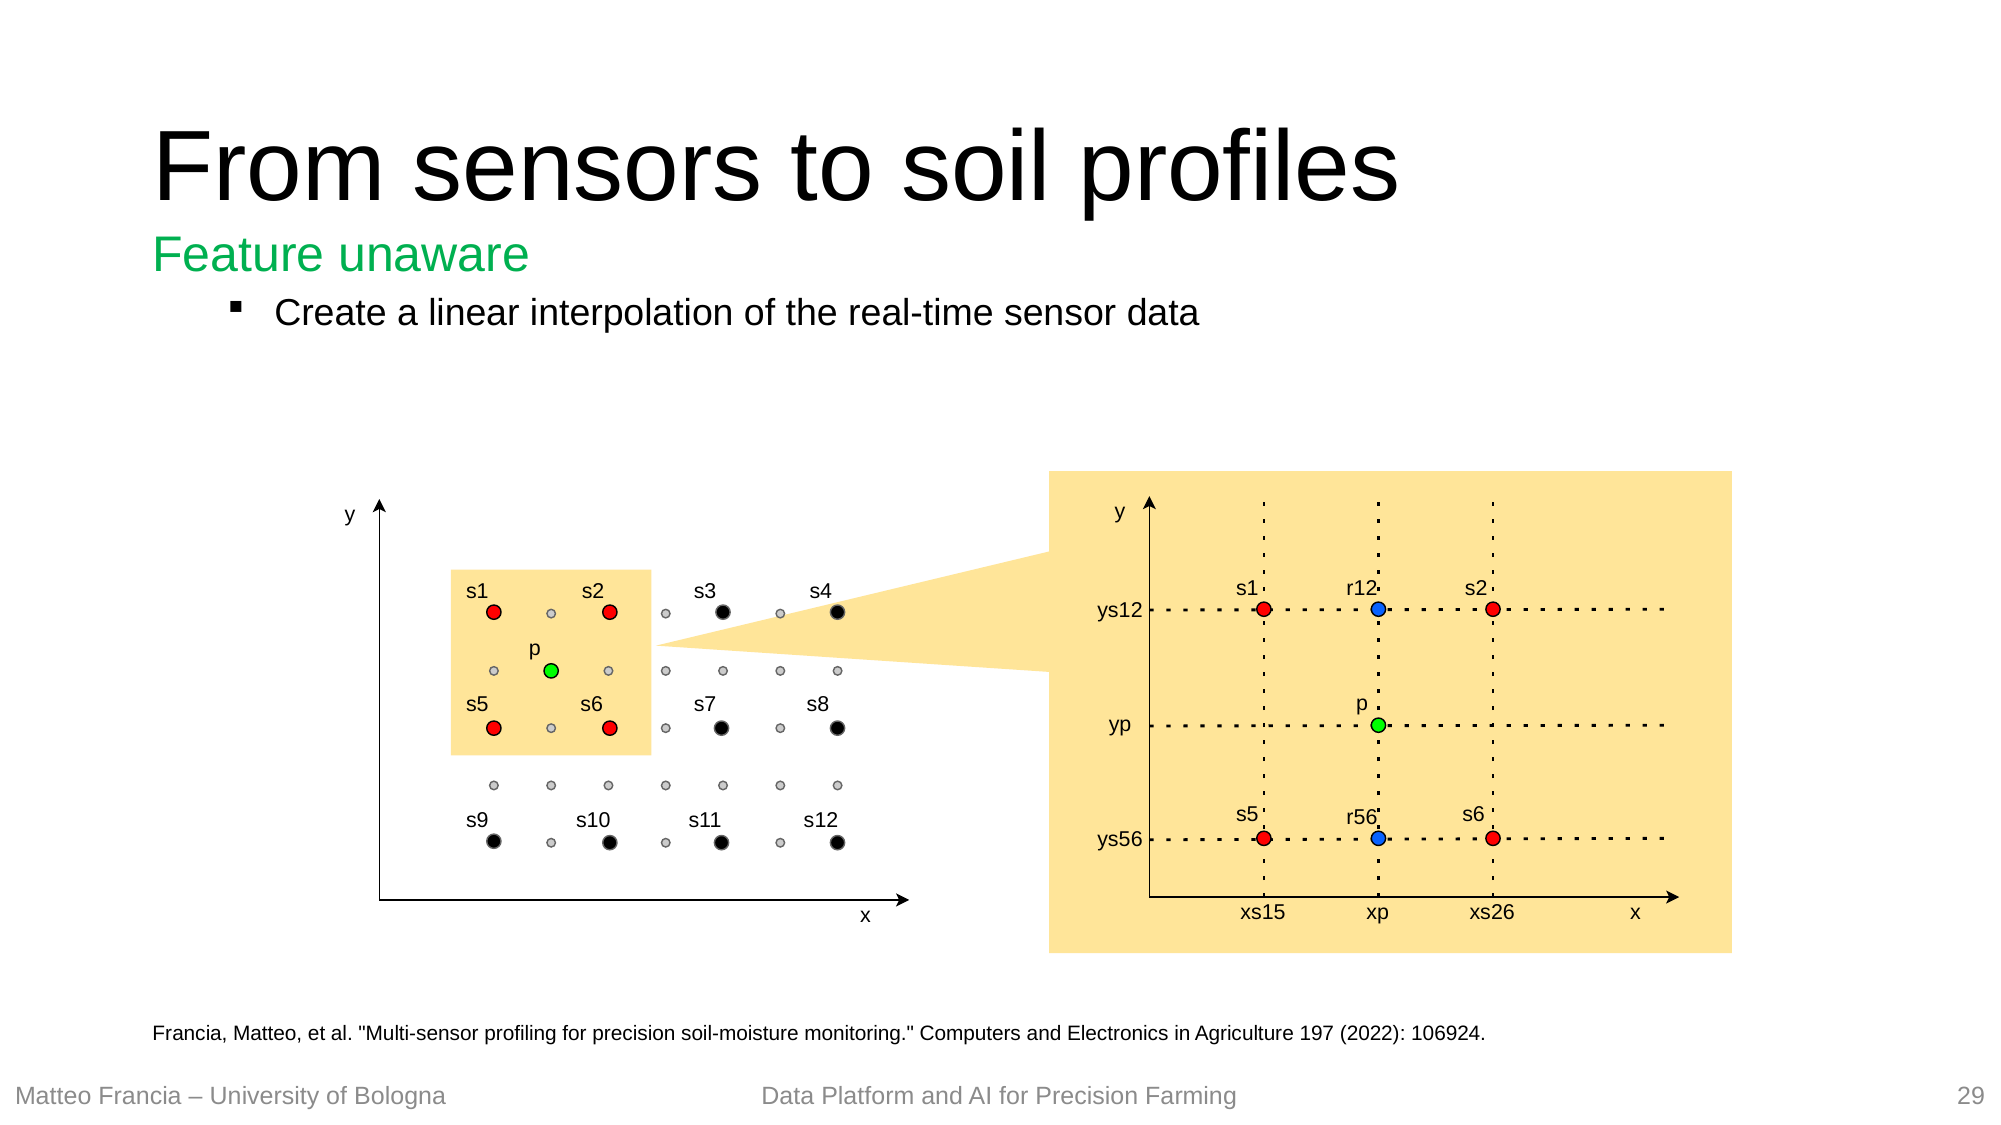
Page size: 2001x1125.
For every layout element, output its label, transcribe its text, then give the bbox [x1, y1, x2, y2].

title From sensors to soil profiles [137, 59, 1863, 278]
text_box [1092, 496, 1678, 926]
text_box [322, 499, 908, 929]
footer Matteo Francia – University of Bologna [0, 1065, 466, 1125]
list Feature unaware Create a linear interpolation of the real-time sensor data [137, 278, 1863, 993]
text_box Francia, Matteo, et al. "Multi-sensor profiling for precision soil-moisture monitoring." Computers and Electronics in Agriculture 197 (2022): 106924. [137, 1003, 1863, 1064]
slide_number 29 [1550, 1065, 2000, 1125]
